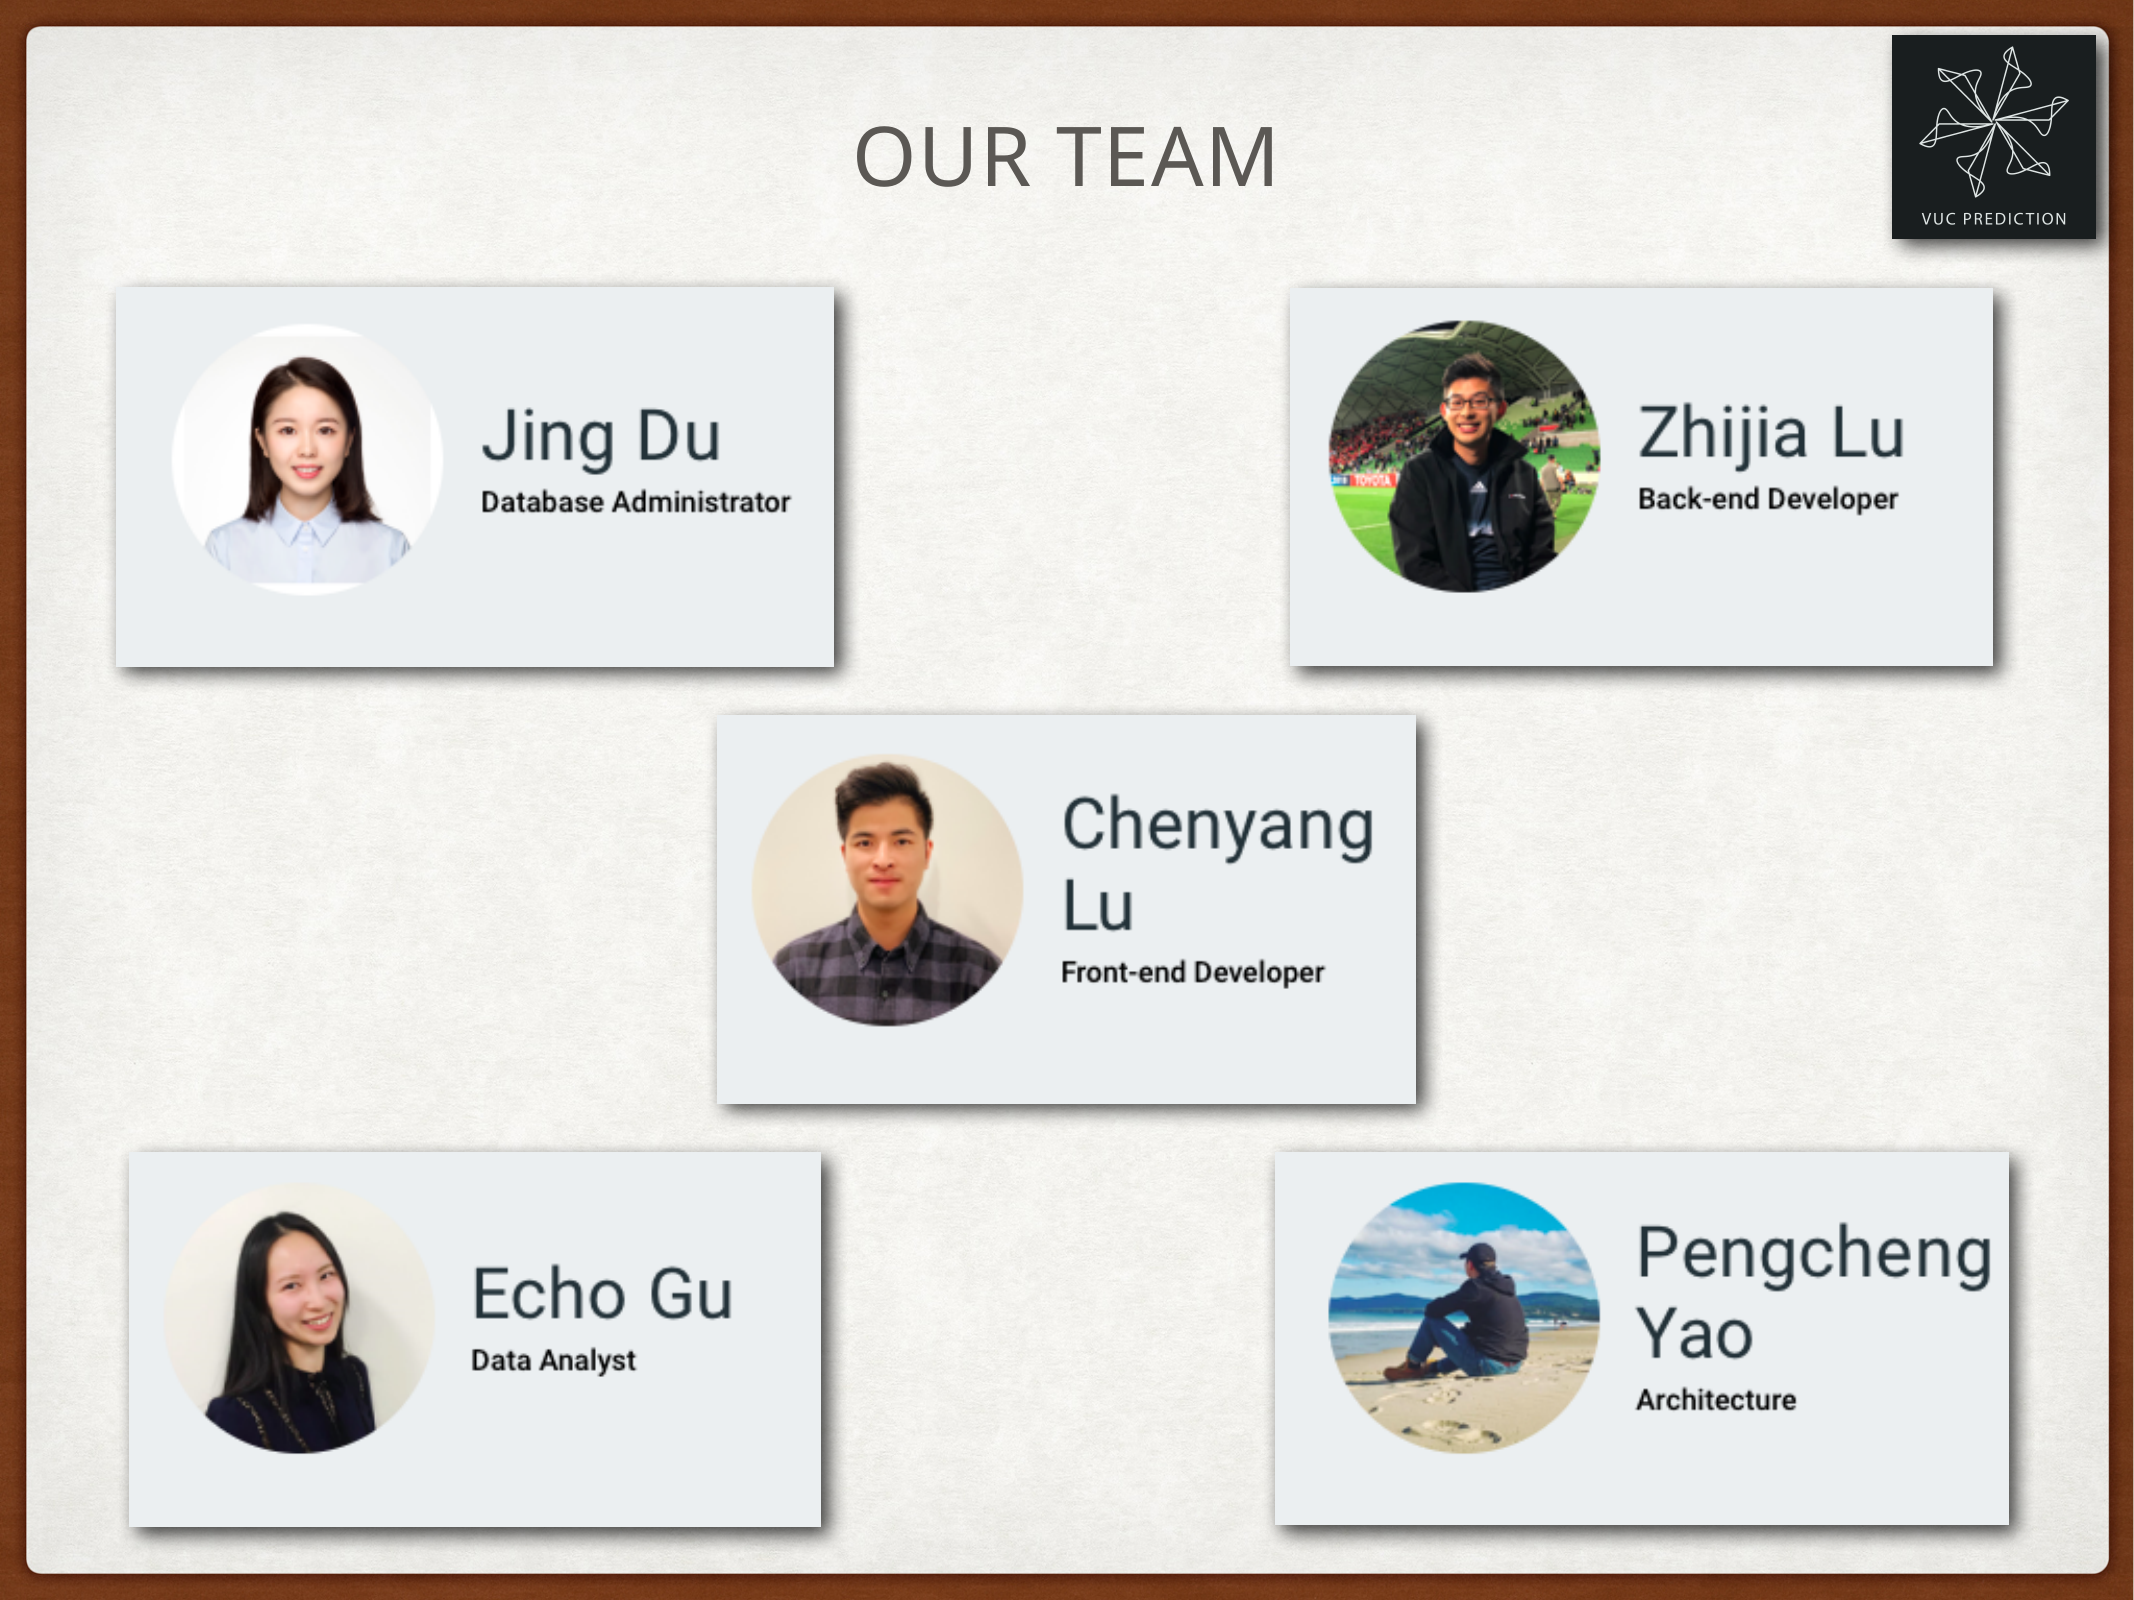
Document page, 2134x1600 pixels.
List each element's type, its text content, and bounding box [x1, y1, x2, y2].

picture [0, 0, 2134, 1600]
title Our team [109, 95, 1884, 220]
